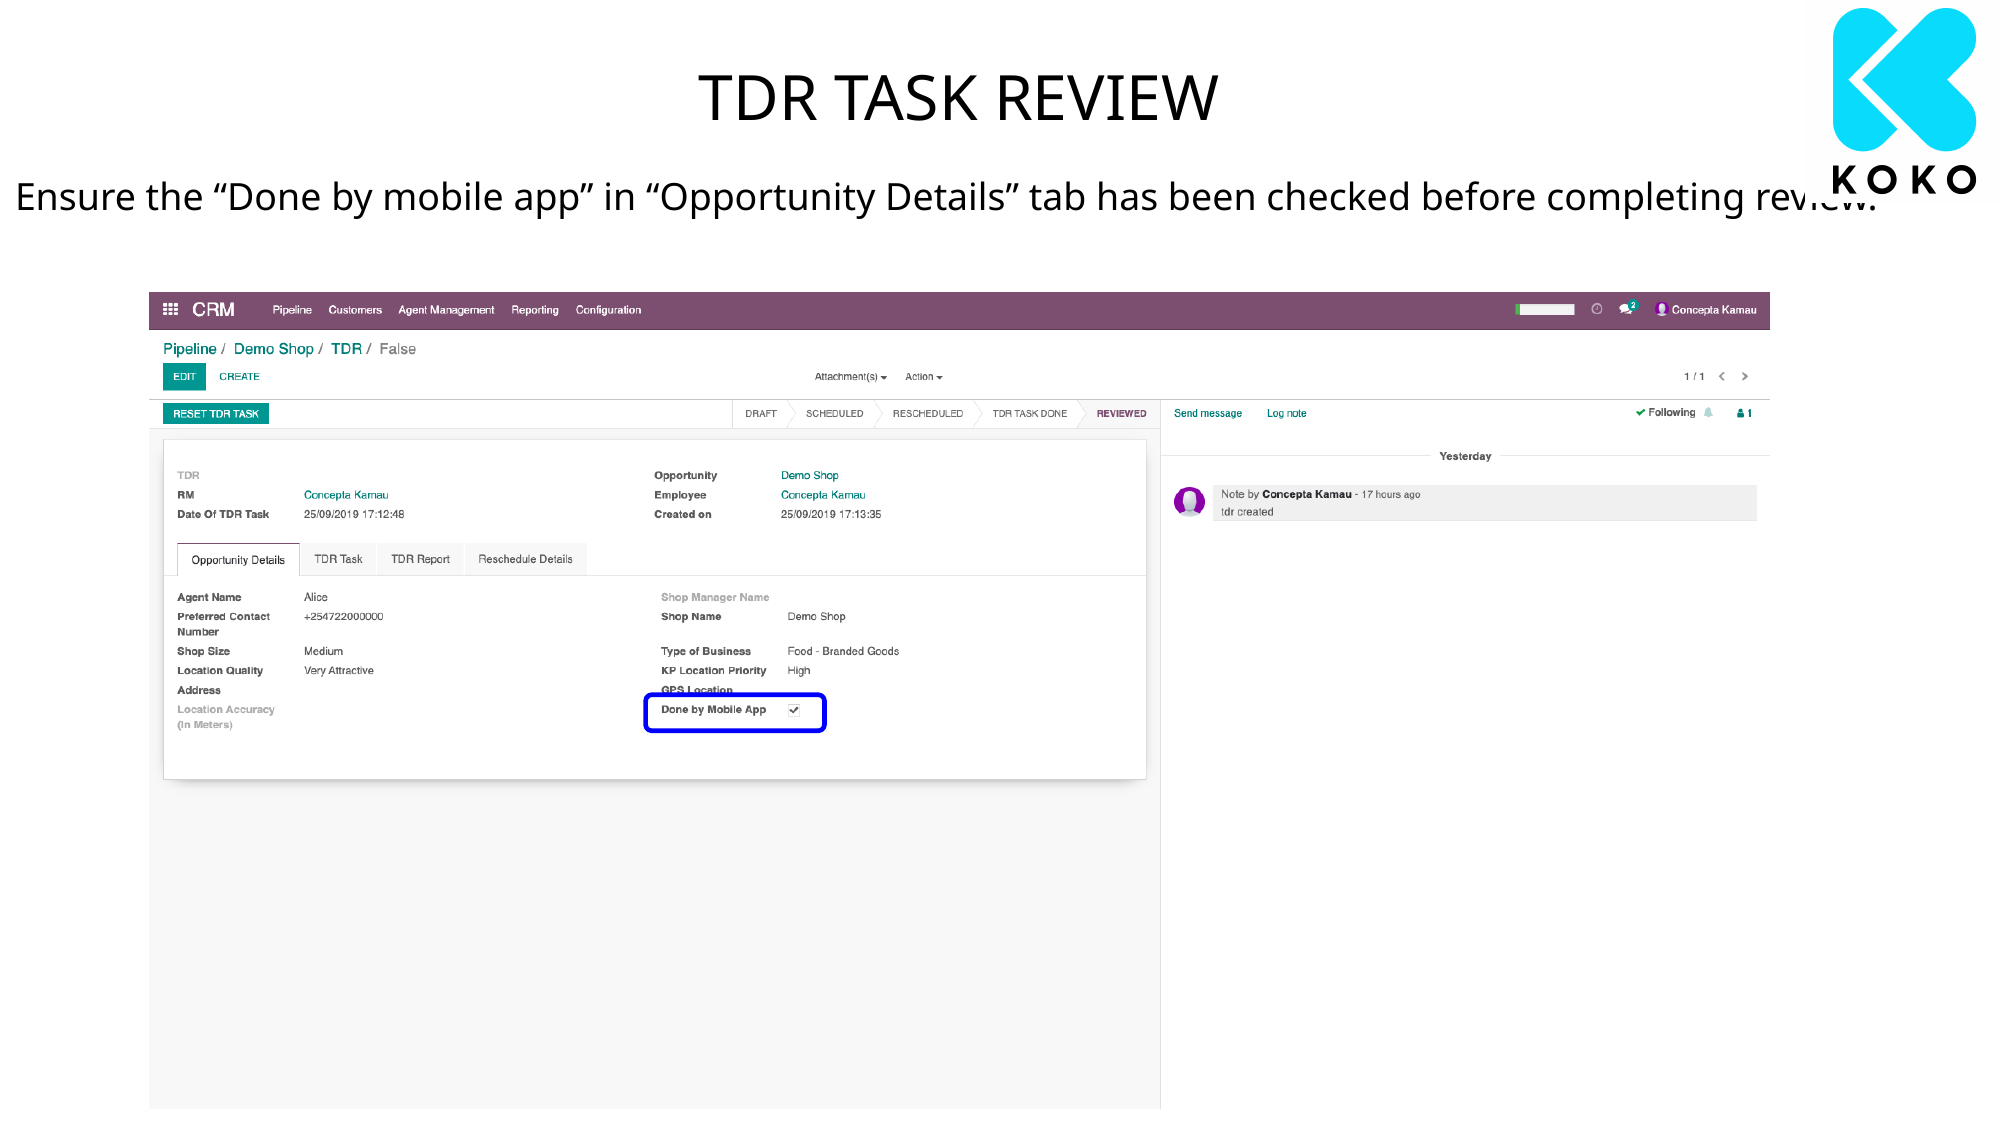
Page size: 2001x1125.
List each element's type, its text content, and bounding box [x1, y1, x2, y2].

picture [1805, 0, 2000, 203]
title TDR TASK REVIEW [84, 39, 1800, 142]
picture [149, 292, 1770, 1109]
text_box Ensure the “Done by mobile app” in “Opportunity Details” tab has been checked before completing review. [0, 151, 2000, 1125]
